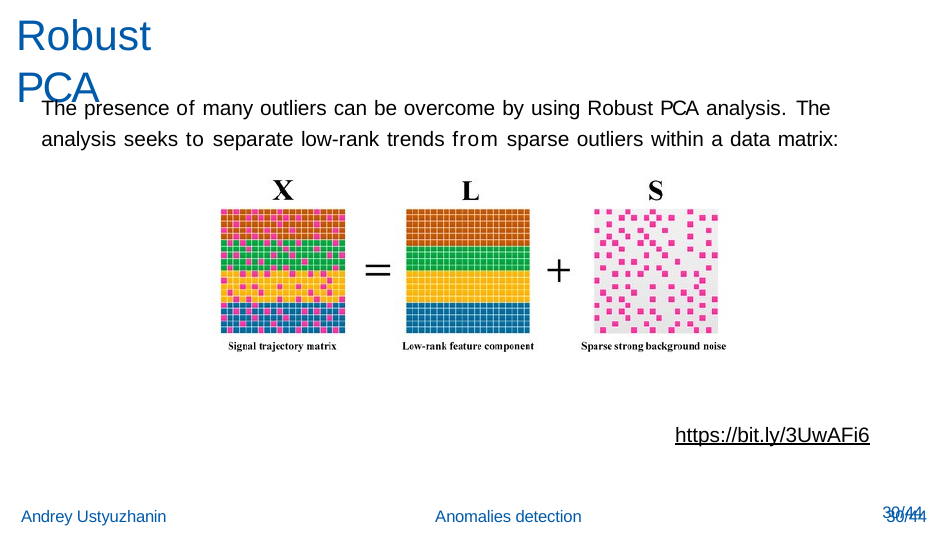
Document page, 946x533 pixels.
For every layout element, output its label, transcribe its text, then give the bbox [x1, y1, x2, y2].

text_box https://bit.ly/3UwAFi6 [660, 413, 946, 454]
text_box The presence of many outliers can be overcome by using Robust PCA analysis. The analysis seeks to separate low-rank trends from sparse outliers within a data matrix: [39, 86, 858, 151]
footer Anomalies detection [433, 502, 600, 533]
picture [213, 177, 728, 358]
slide_number 30/44 [870, 502, 933, 523]
title Robust PCA [13, 5, 251, 111]
slide_number Andrey Ustyuzhanin [18, 502, 186, 533]
